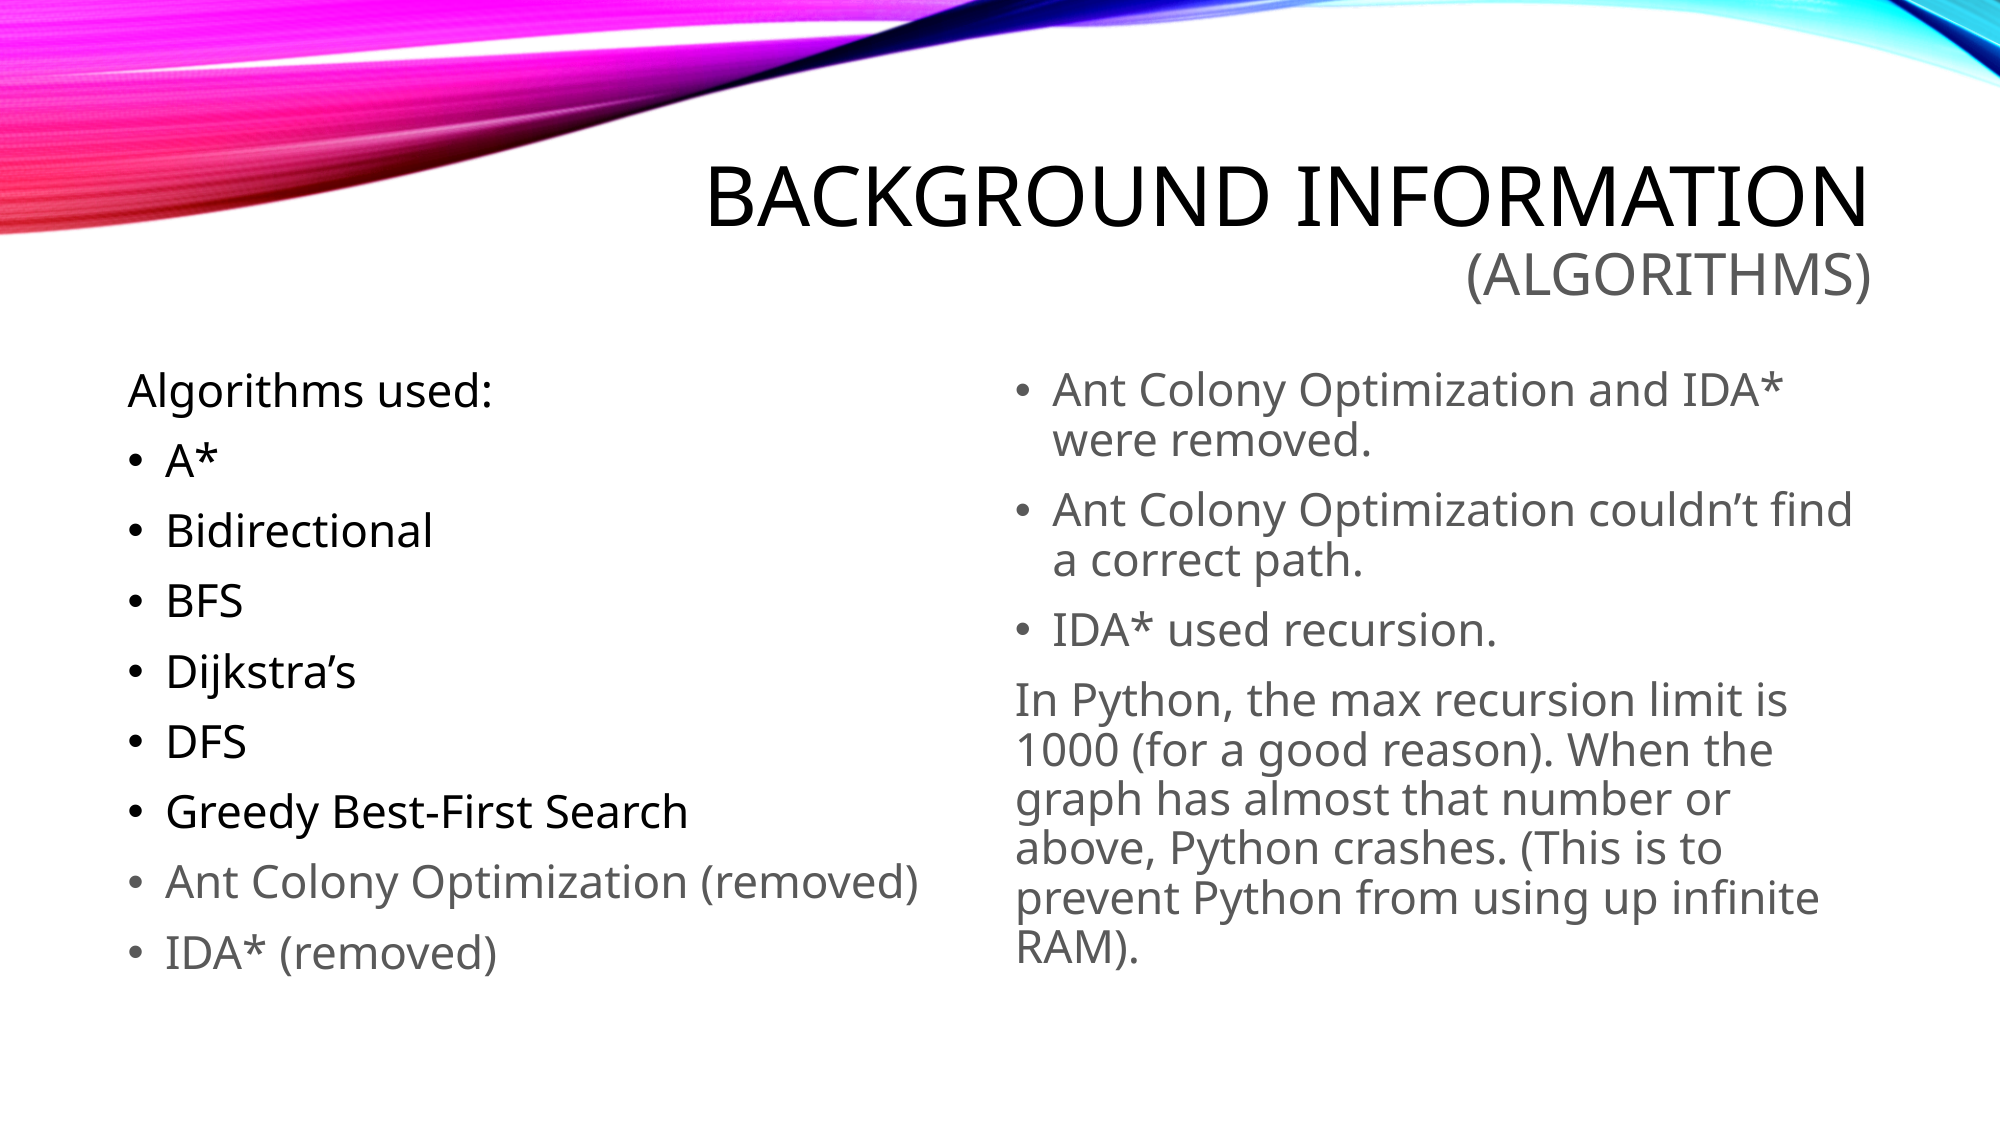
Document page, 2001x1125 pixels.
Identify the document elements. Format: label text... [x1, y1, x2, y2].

text_box Ant Colony Optimization and IDA* were removed. Ant Colony Optimization couldn’t find a correct path. IDA* used recursion. In Python, the max recursion limit is 1000 (for a good reason). When the graph has almost that number or above, Python crashes. (This is to prevent Python from using up infinite RAM). [999, 359, 1888, 1021]
title Background Information (Algorithms) [474, 125, 1888, 338]
picture [1890, 0, 2000, 75]
list Algorithms used: A* Bidirectional BFS Dijkstra’s DFS Greedy Best-First Search Ant Colony Optimization (removed) IDA* (removed)) [112, 360, 999, 1021]
picture [1910, 0, 2000, 45]
picture [0, 0, 2000, 237]
